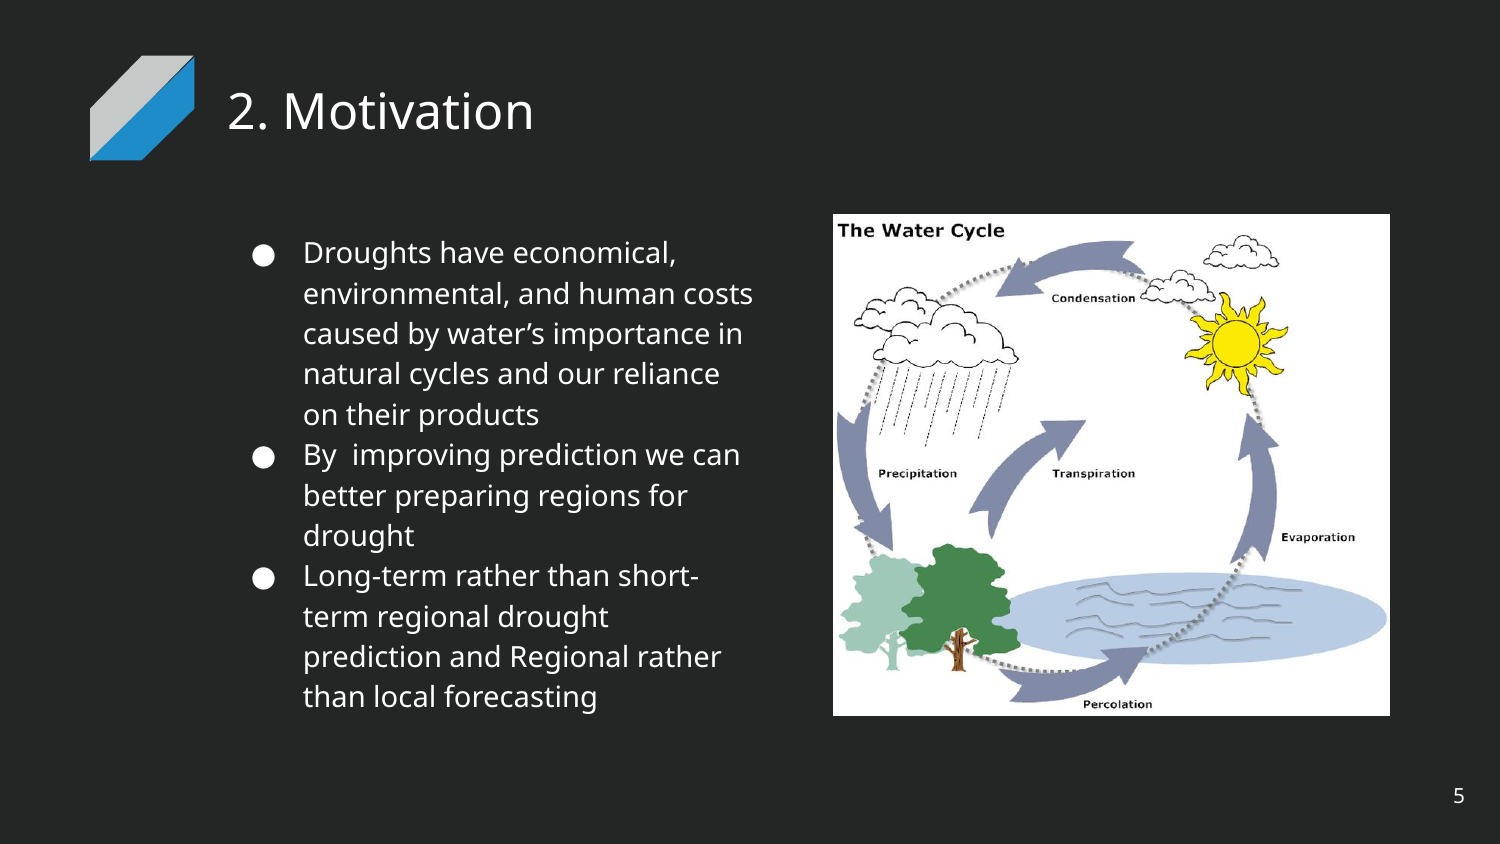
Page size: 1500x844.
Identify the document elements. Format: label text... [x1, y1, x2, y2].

slide_number ‹#› [1389, 764, 1480, 830]
picture [833, 214, 1391, 716]
title 2. Motivation [212, 64, 1368, 215]
list Droughts have economical, environmental, and human costs caused by water’s importance in natural cycles and our reliance on their products By improving prediction we can better preparing regions for drought Long-term rather than short-term regional drought prediction and Regional rather than local forecasting [212, 214, 770, 735]
